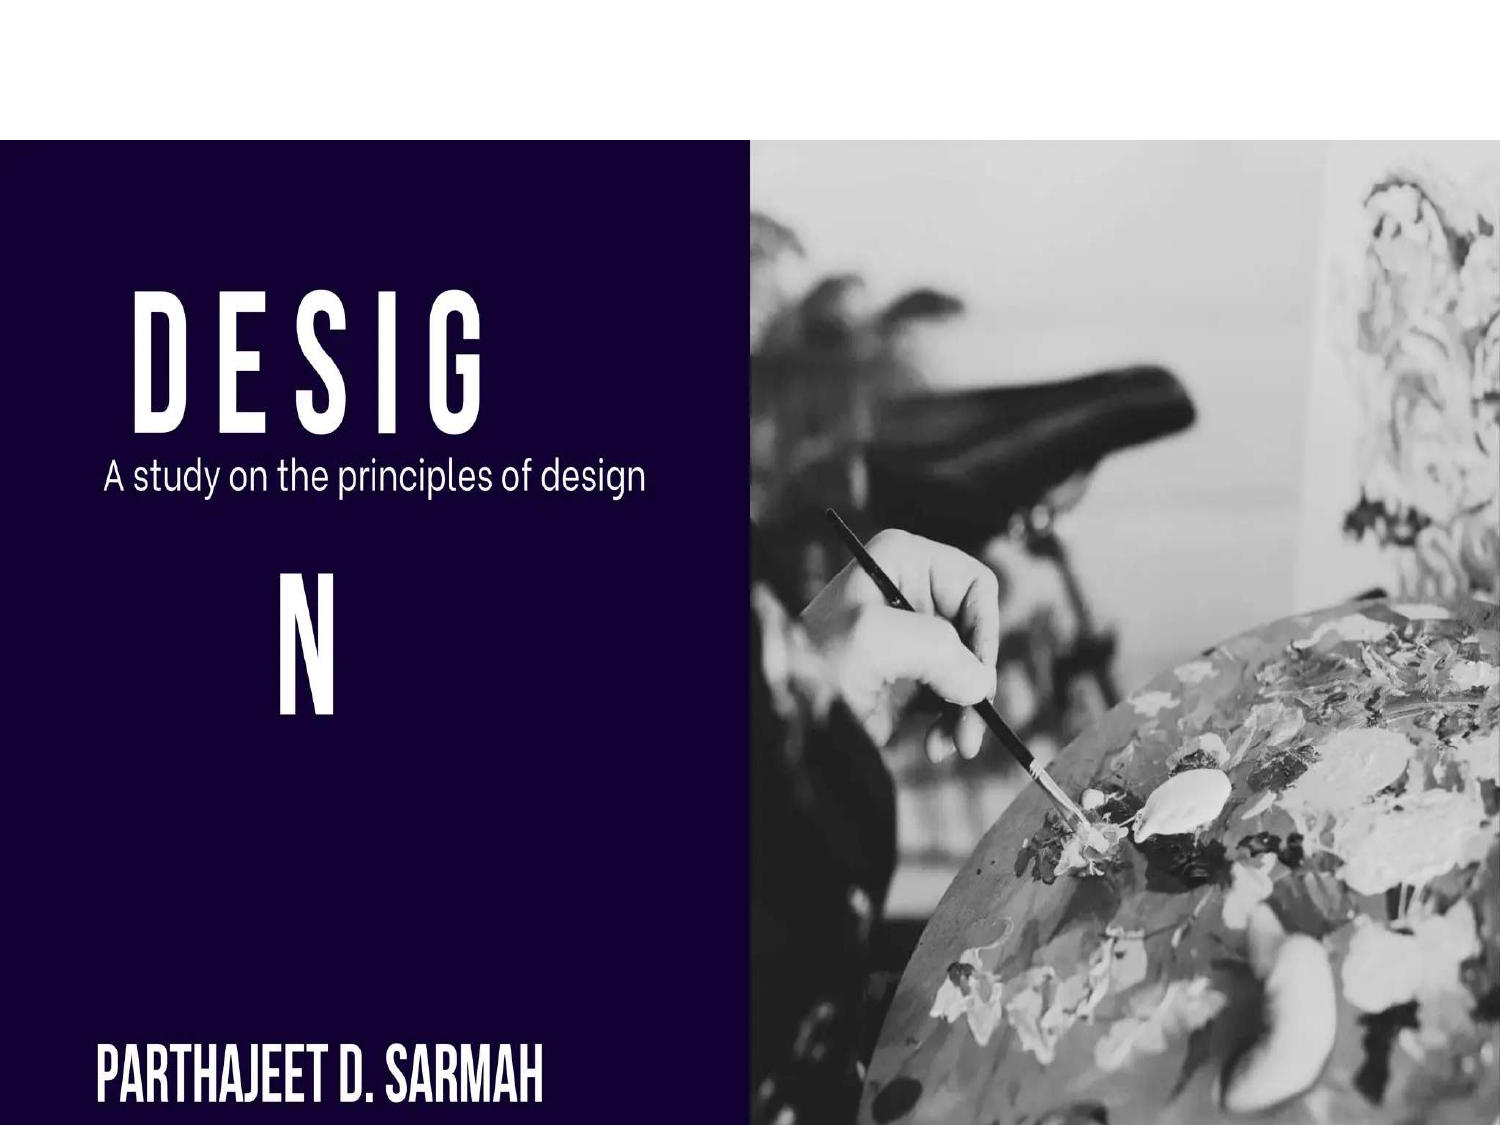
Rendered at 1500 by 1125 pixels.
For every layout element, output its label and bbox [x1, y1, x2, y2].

picture [0, 140, 1500, 1125]
